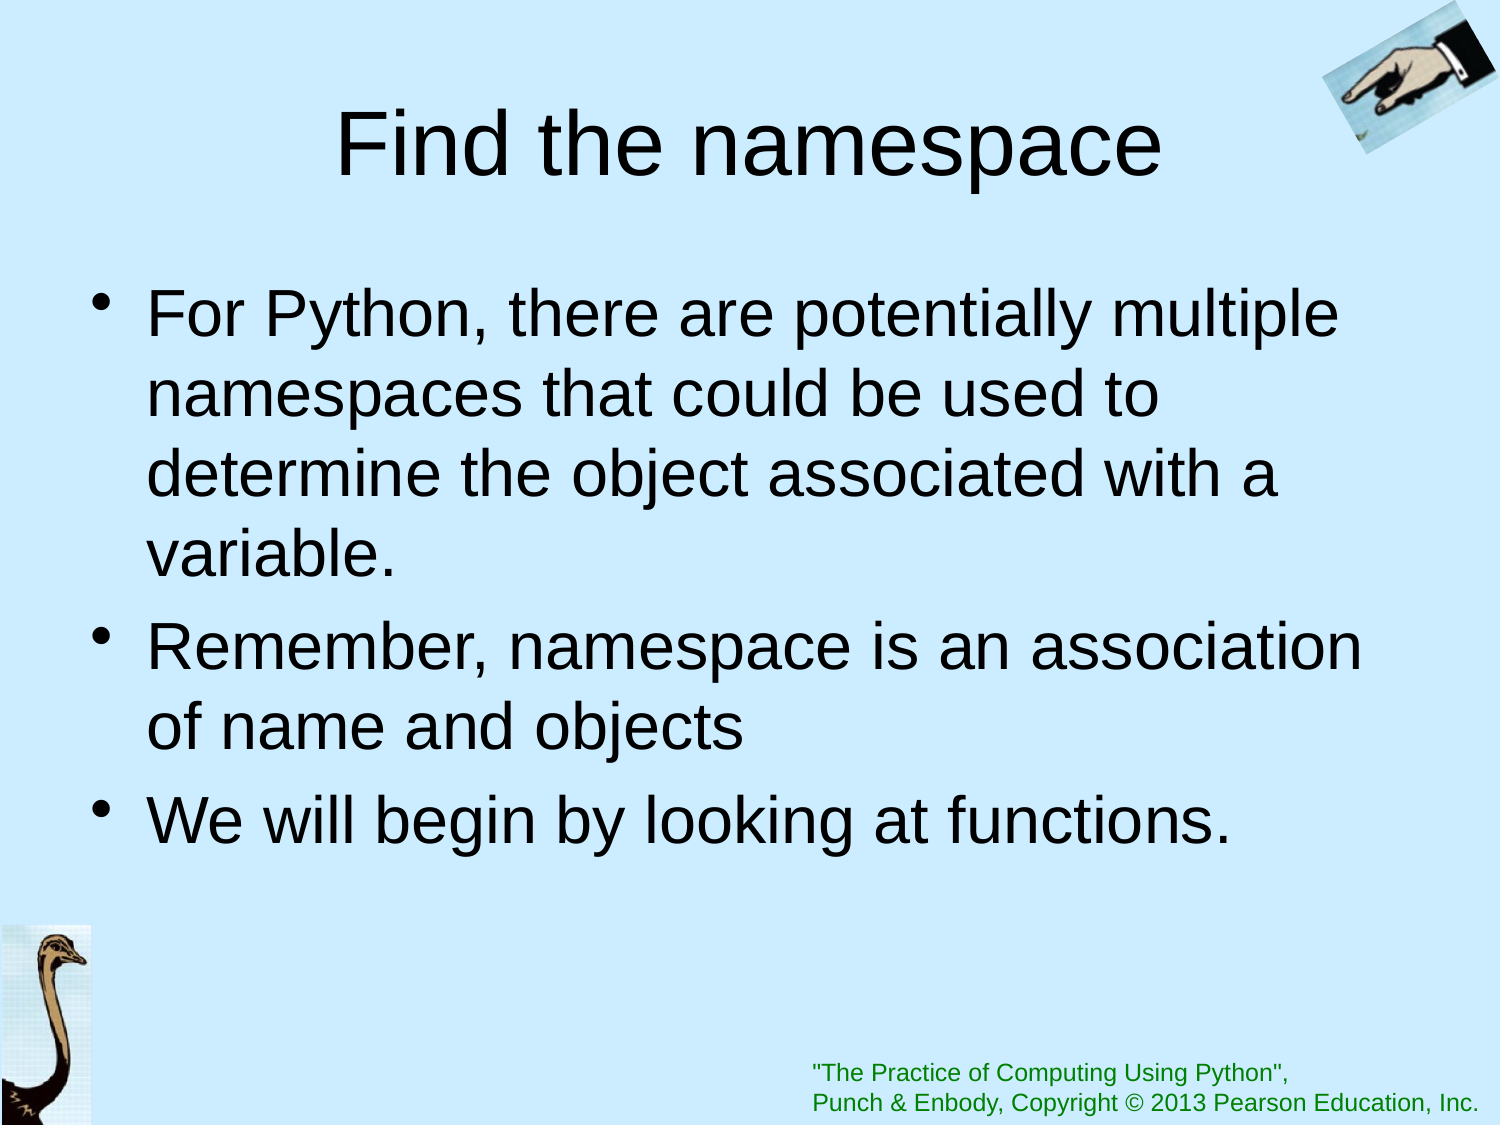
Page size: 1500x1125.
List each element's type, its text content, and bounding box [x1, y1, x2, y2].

title Find the namespace [75, 45, 1425, 233]
picture [2, 924, 92, 1125]
picture [1378, 0, 1499, 120]
list For Python, there are potentially multiple namespaces that could be used to determine the object associated with a variable. Remember, namespace is an association of name and objects We will begin by looking at functions. [75, 262, 1425, 1005]
